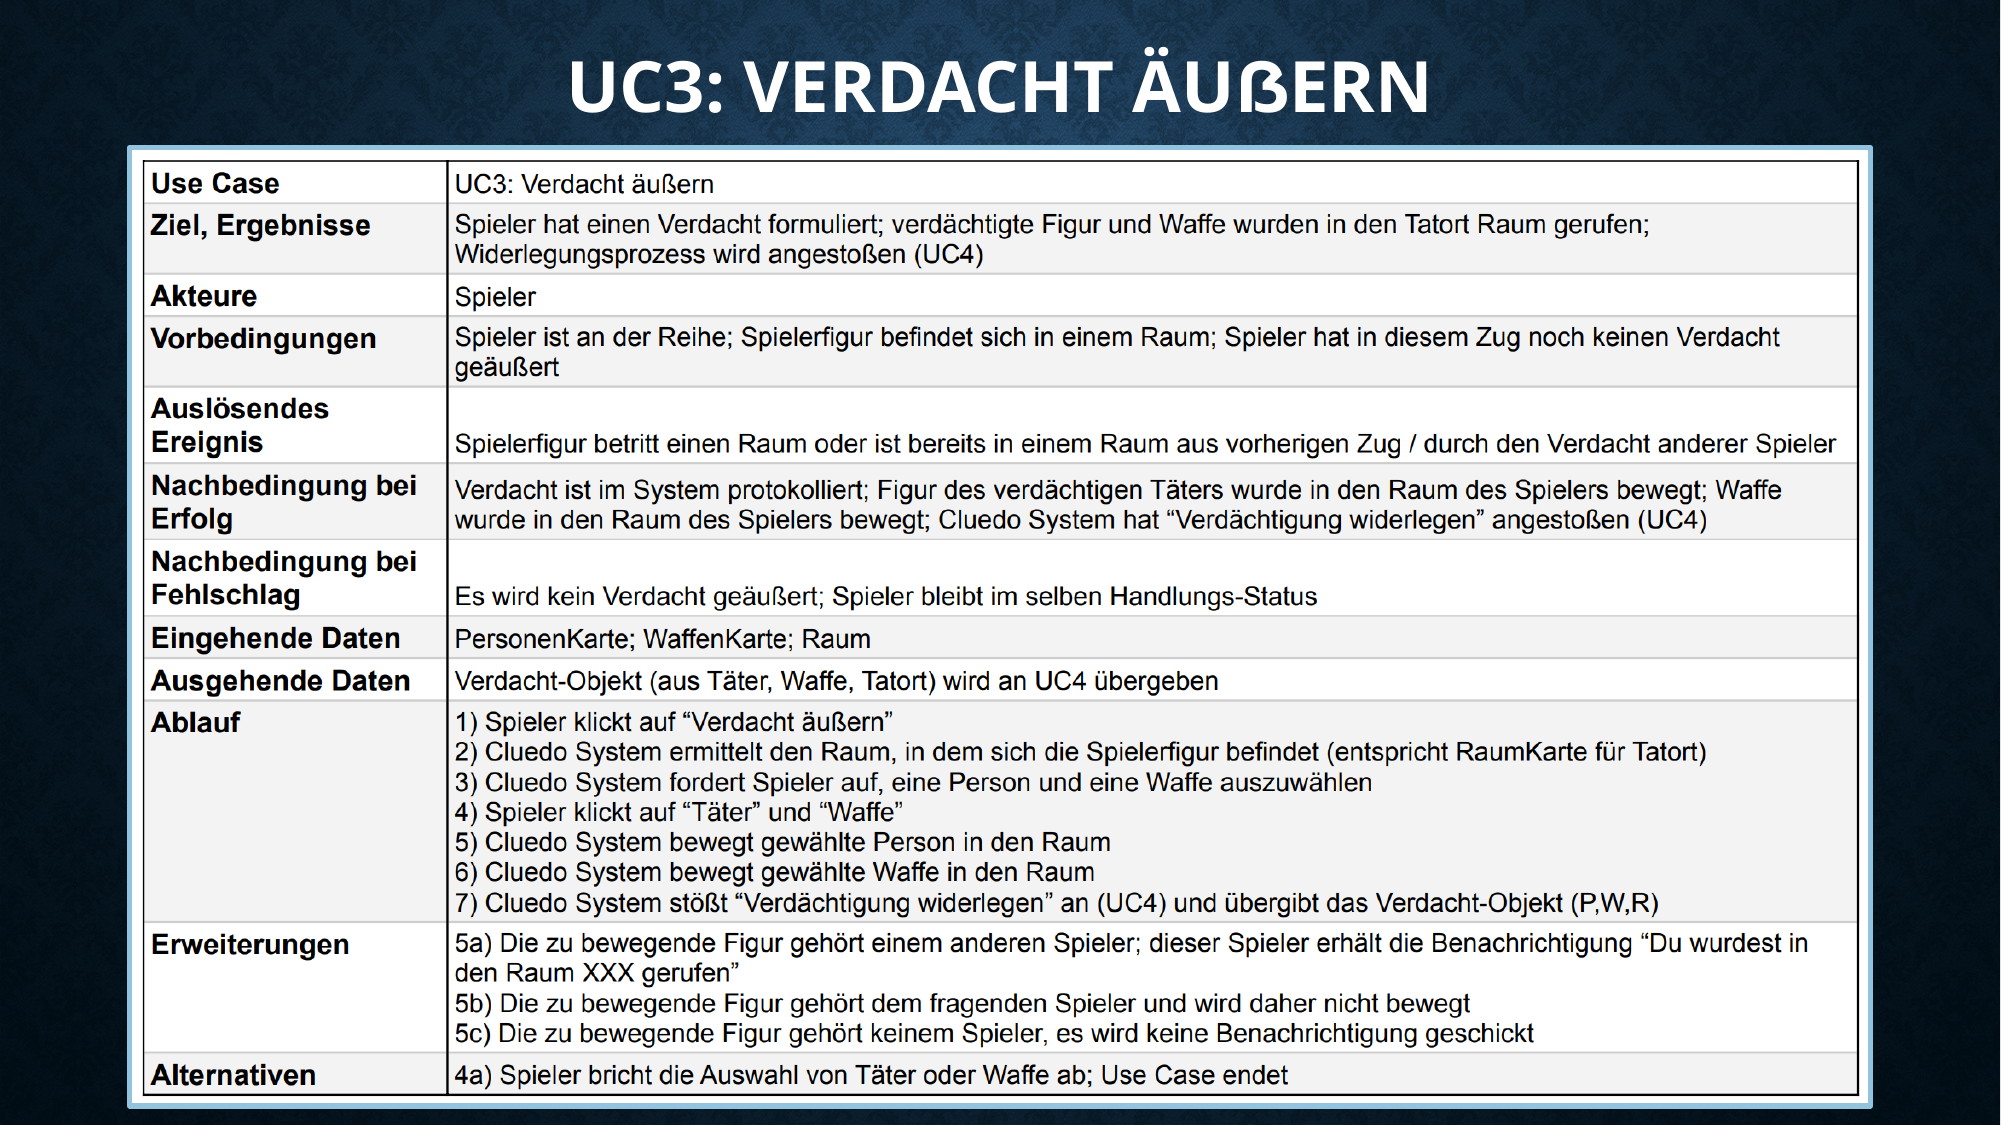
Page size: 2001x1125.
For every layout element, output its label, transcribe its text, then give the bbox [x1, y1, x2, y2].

title UC3: Verdacht äußern [264, 21, 1736, 145]
picture [131, 149, 1869, 1104]
